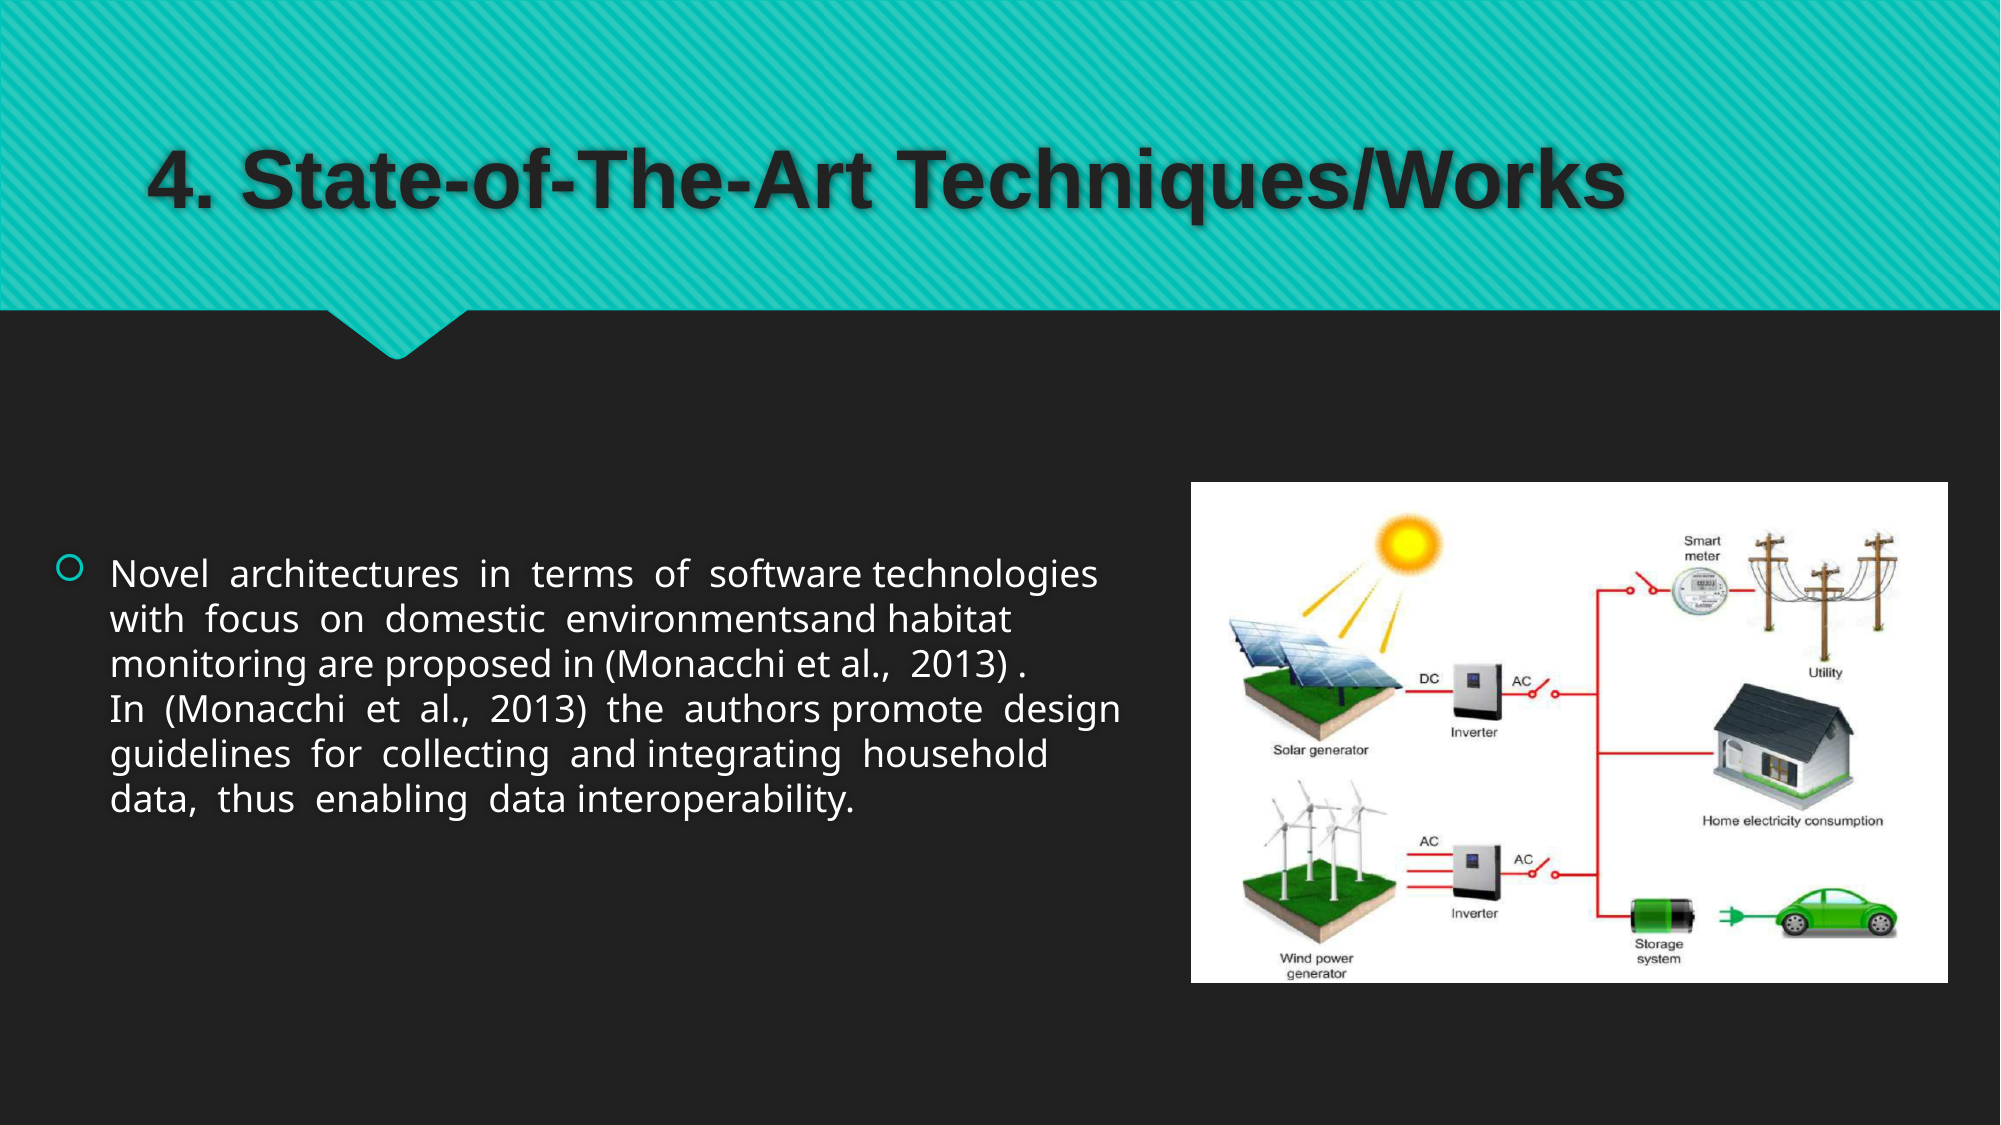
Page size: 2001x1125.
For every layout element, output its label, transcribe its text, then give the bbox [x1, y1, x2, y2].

picture [1190, 482, 1948, 984]
list Novel architectures in terms of software technologies with focus on domestic environmentsand habitat monitoring are proposed in (Monacchi et al., 2013) . In (Monacchi et al., 2013) the authors promote design guidelines for collecting and integrating household data, thus enabling data interoperability. [38, 386, 1167, 983]
title 4. State-of-The-Art Techniques/Works [132, 73, 1868, 233]
